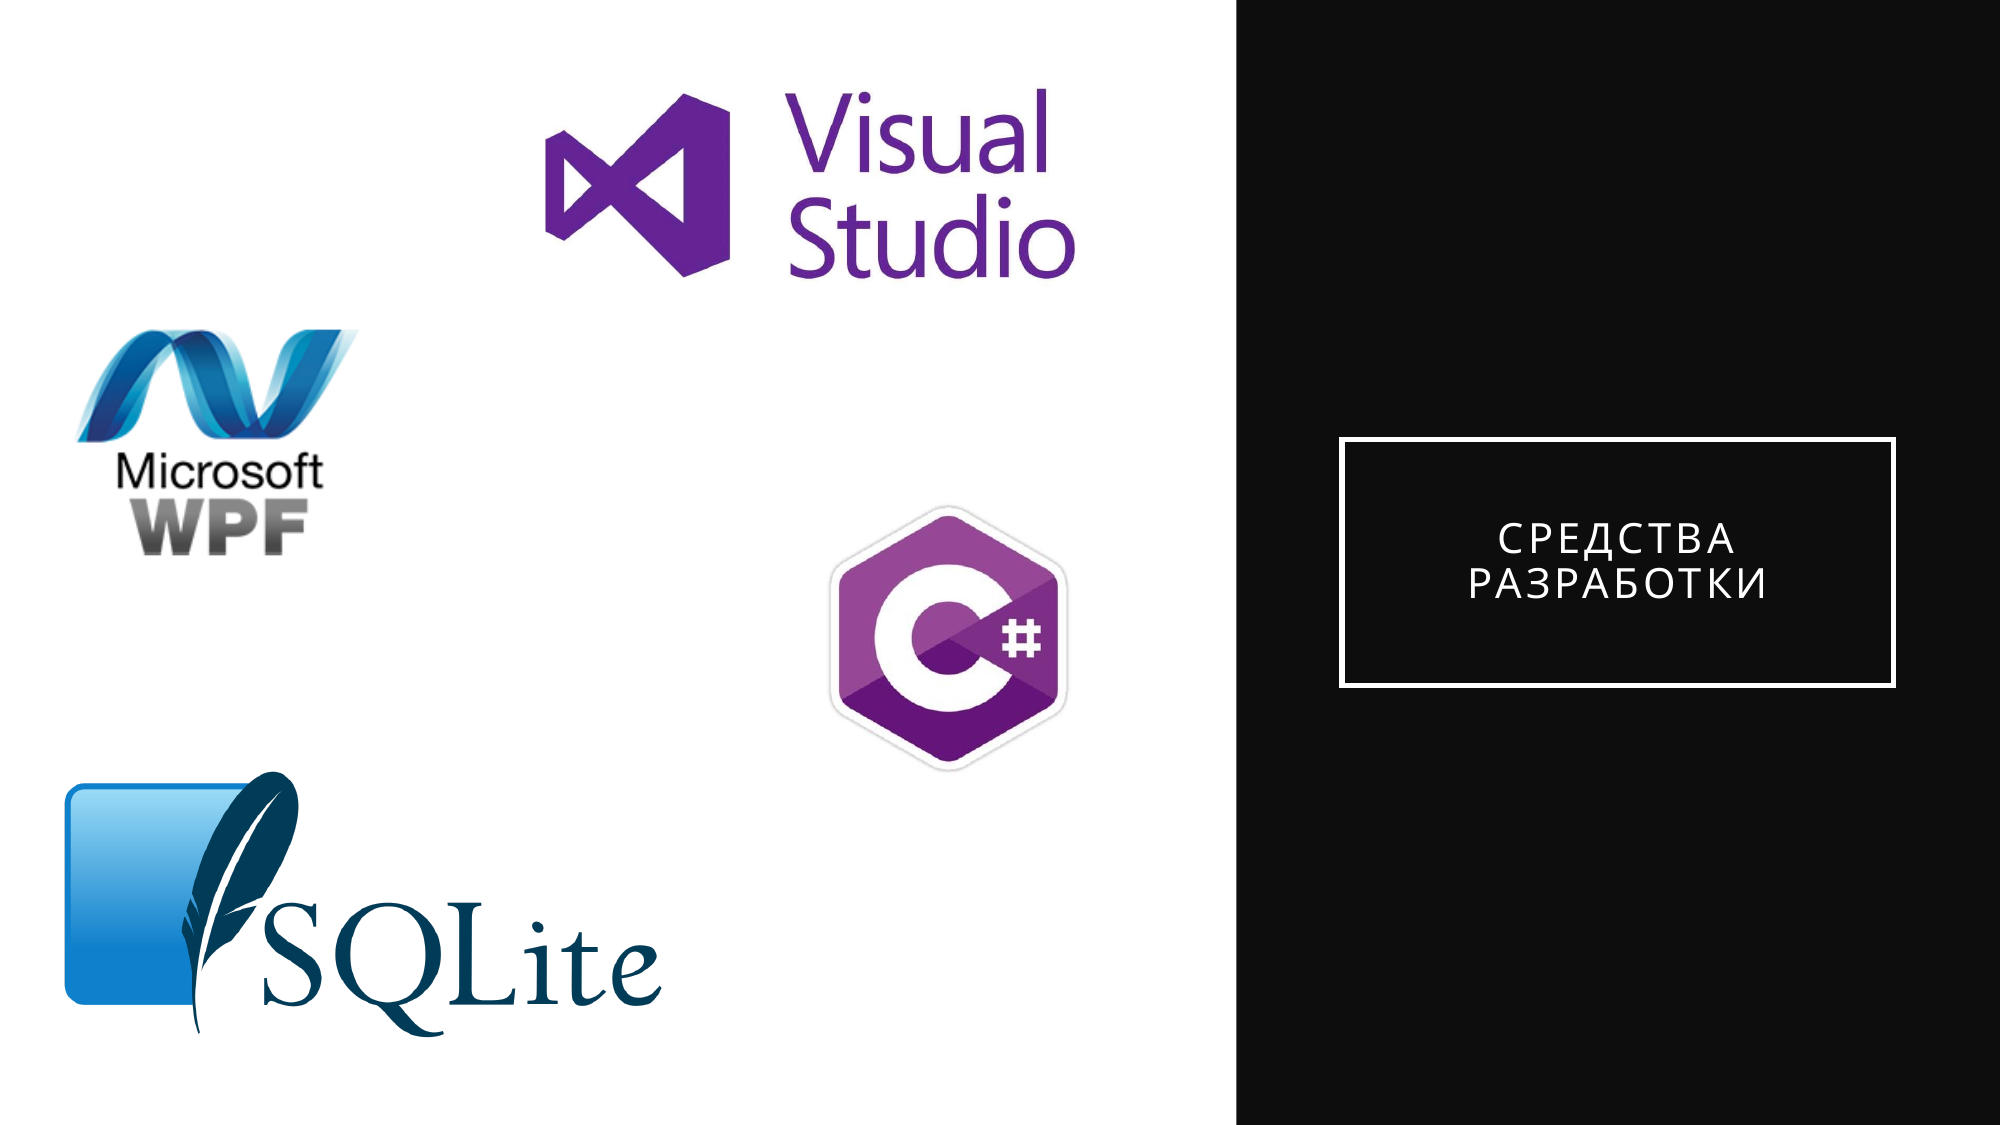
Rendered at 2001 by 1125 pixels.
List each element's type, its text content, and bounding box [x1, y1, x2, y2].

picture [495, 26, 1125, 341]
picture [720, 475, 1184, 785]
picture [48, 755, 678, 1054]
text_box [0, 0, 1235, 1125]
picture [19, 291, 384, 589]
text_box [1235, 0, 2000, 1125]
title Средства разработки [1339, 437, 1896, 688]
